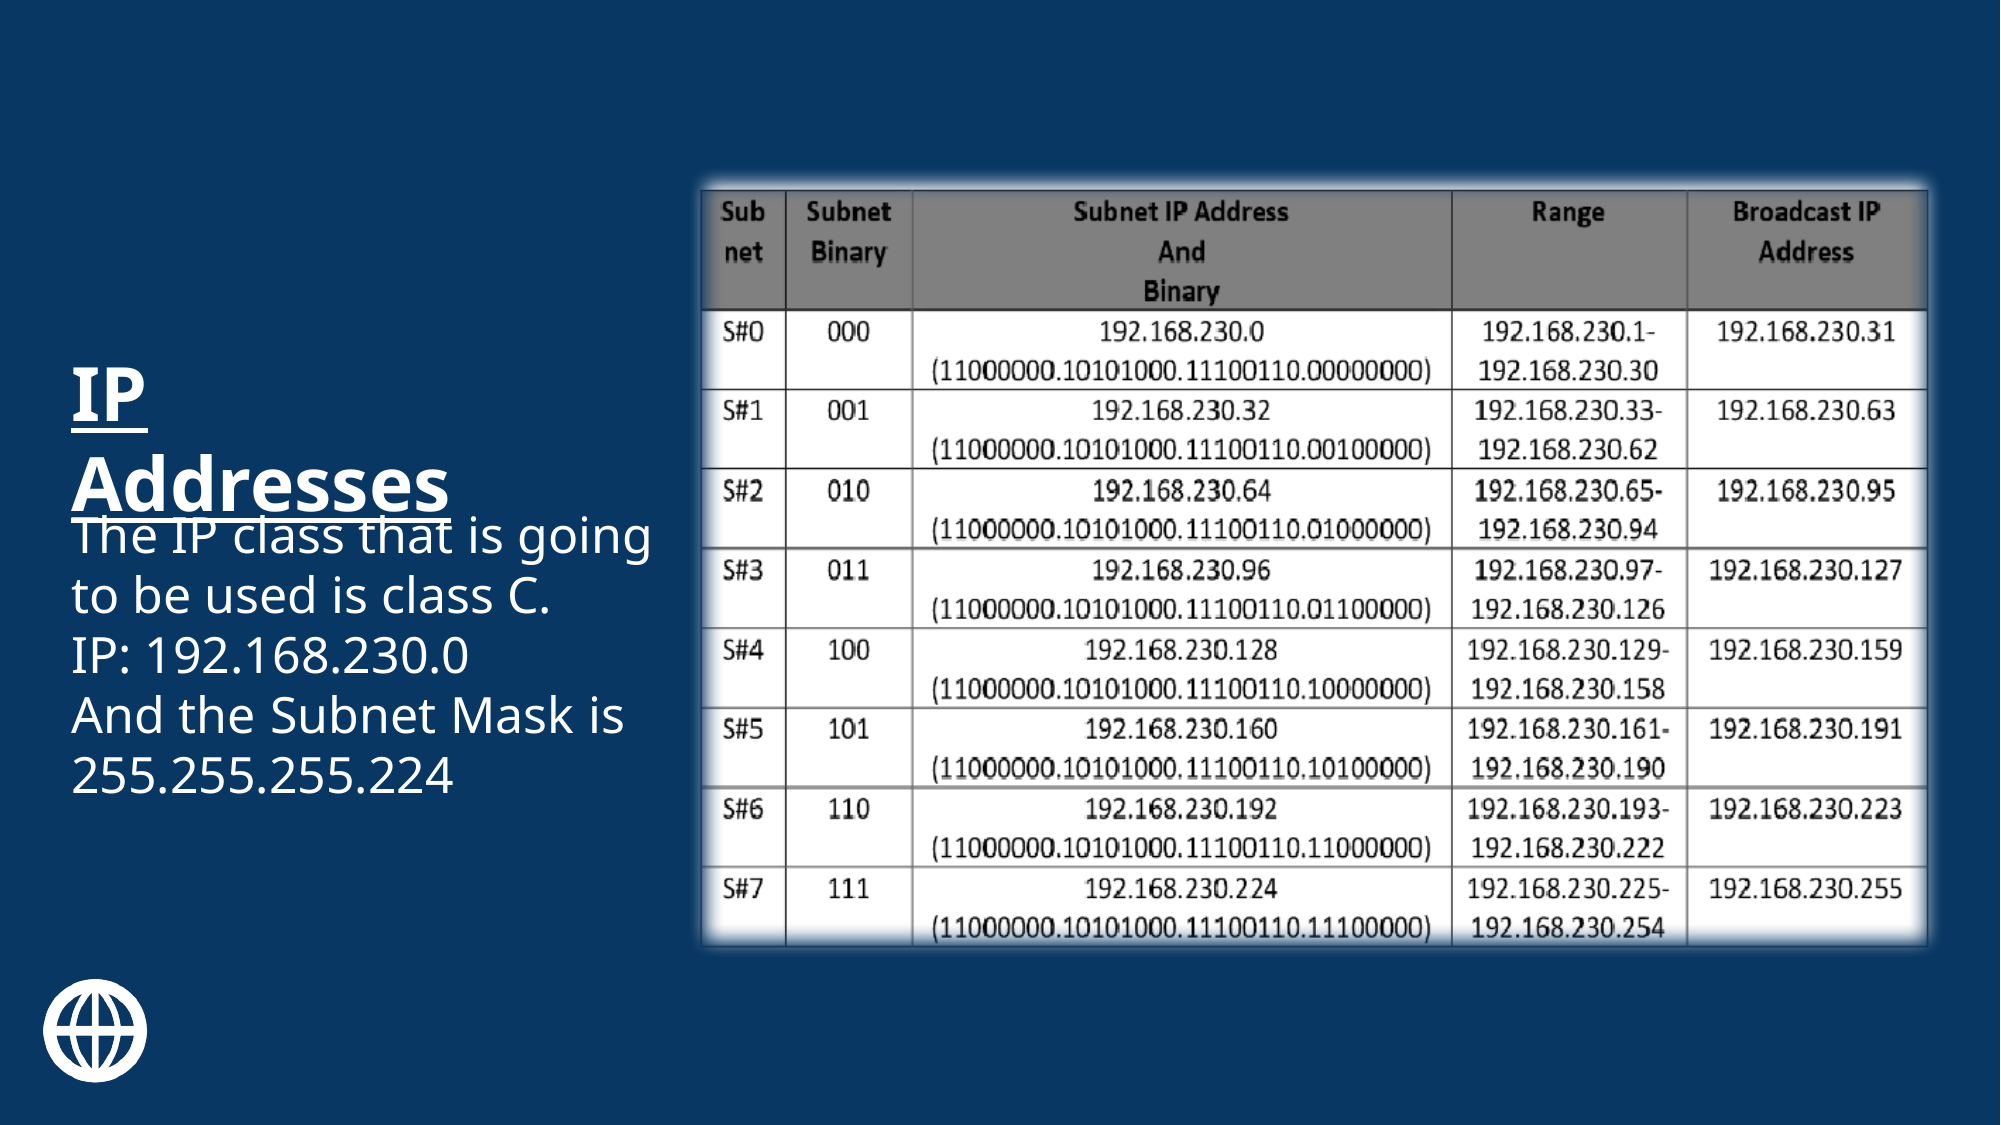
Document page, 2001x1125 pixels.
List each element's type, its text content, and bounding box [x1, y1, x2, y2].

picture [687, 165, 1944, 959]
text_box The IP class that is going to be used is class C. IP: 192.168.230.0 And the Subnet Mask is 255.255.255.224 [56, 496, 669, 812]
picture [17, 953, 173, 1108]
text_box IP Addresses [56, 339, 555, 496]
